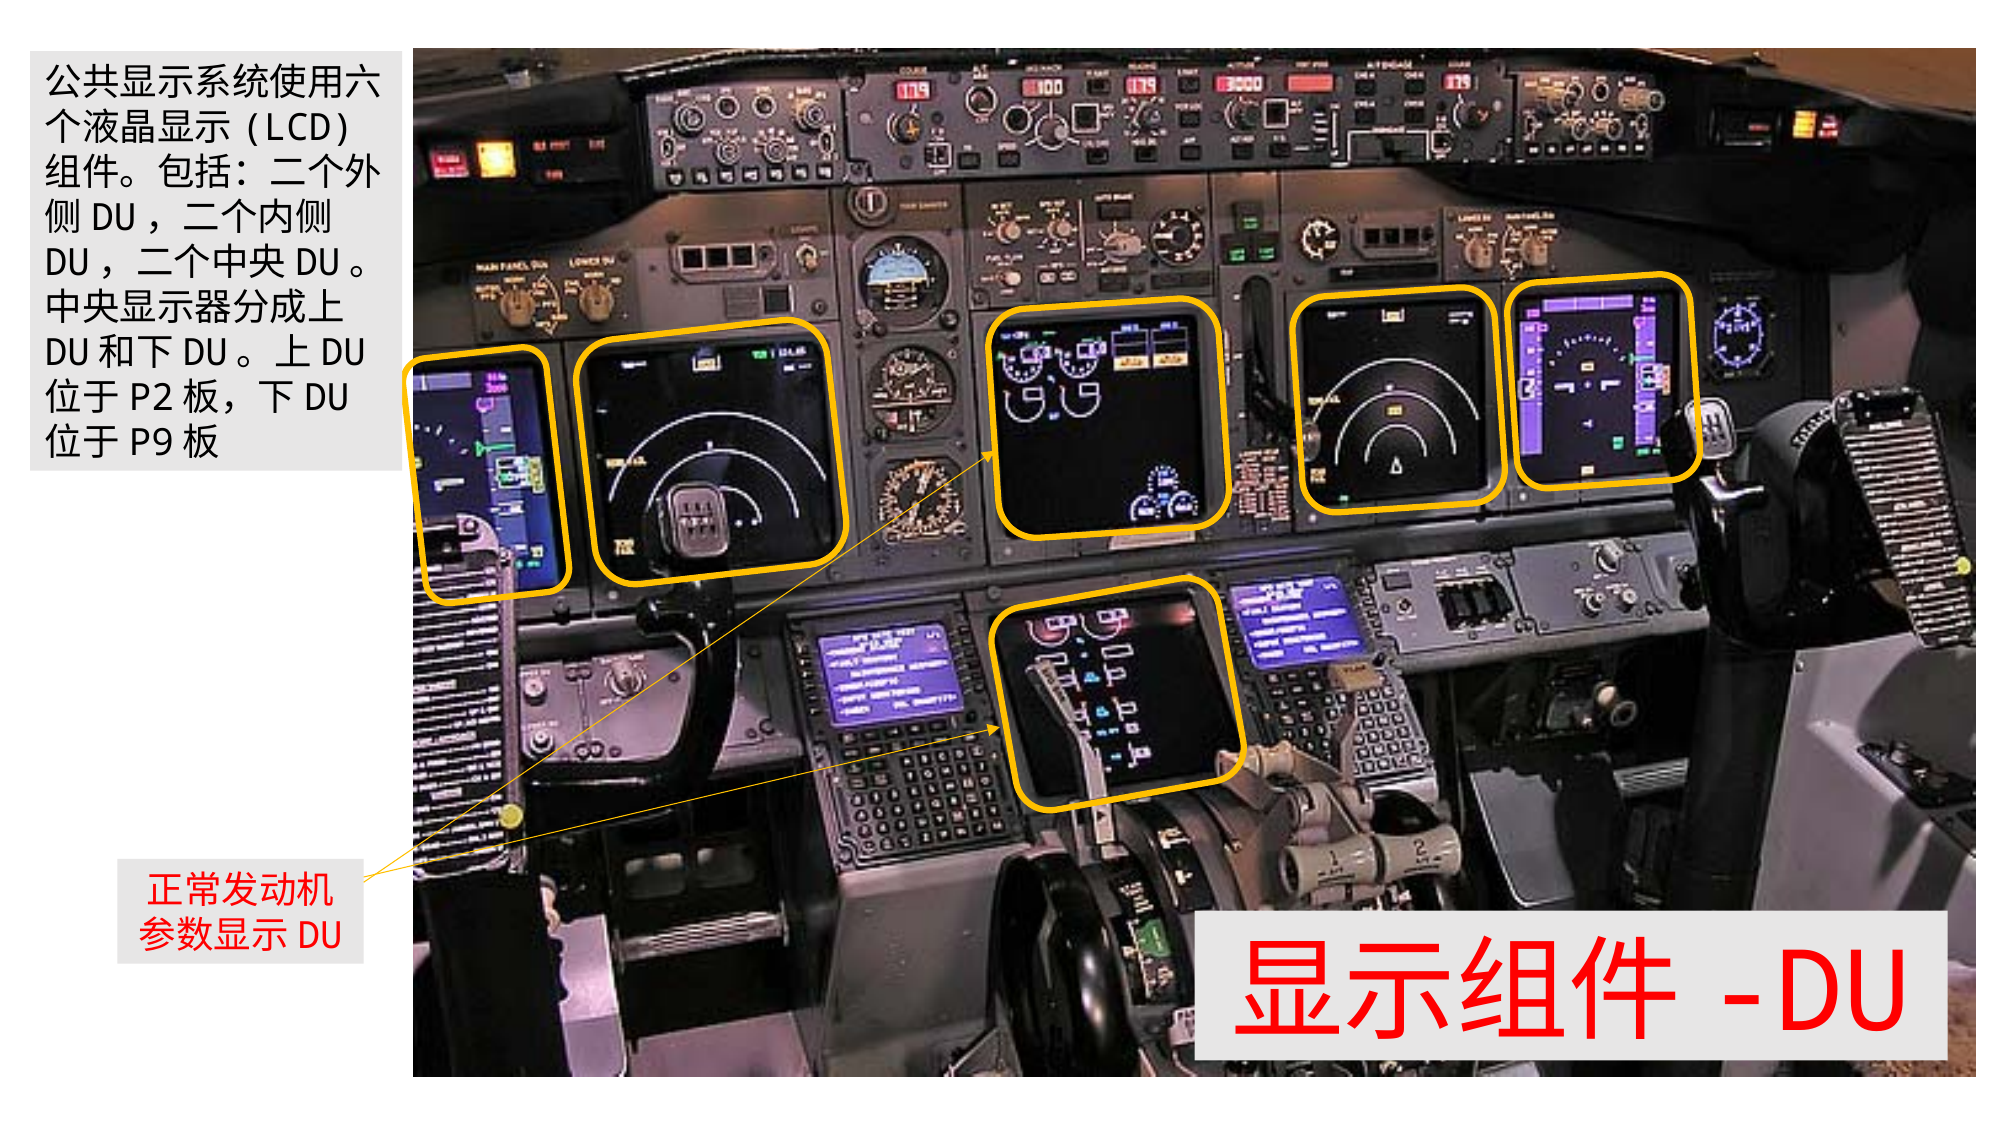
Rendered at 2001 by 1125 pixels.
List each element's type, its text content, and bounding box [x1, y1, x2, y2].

text_box 正常发动机参数显示DU [117, 858, 364, 964]
picture [413, 48, 1976, 1077]
text_box [403, 361, 413, 450]
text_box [363, 727, 1000, 878]
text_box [363, 878, 995, 883]
text_box 公共显示系统使用六个液晶显示(LCD)组件。包括：二个外侧DU，二个内侧DU，二个中央DU。中央显示器分成上DU和下DU。上DU位于P2板，下DU位于P9板 [30, 51, 403, 471]
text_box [363, 450, 995, 727]
